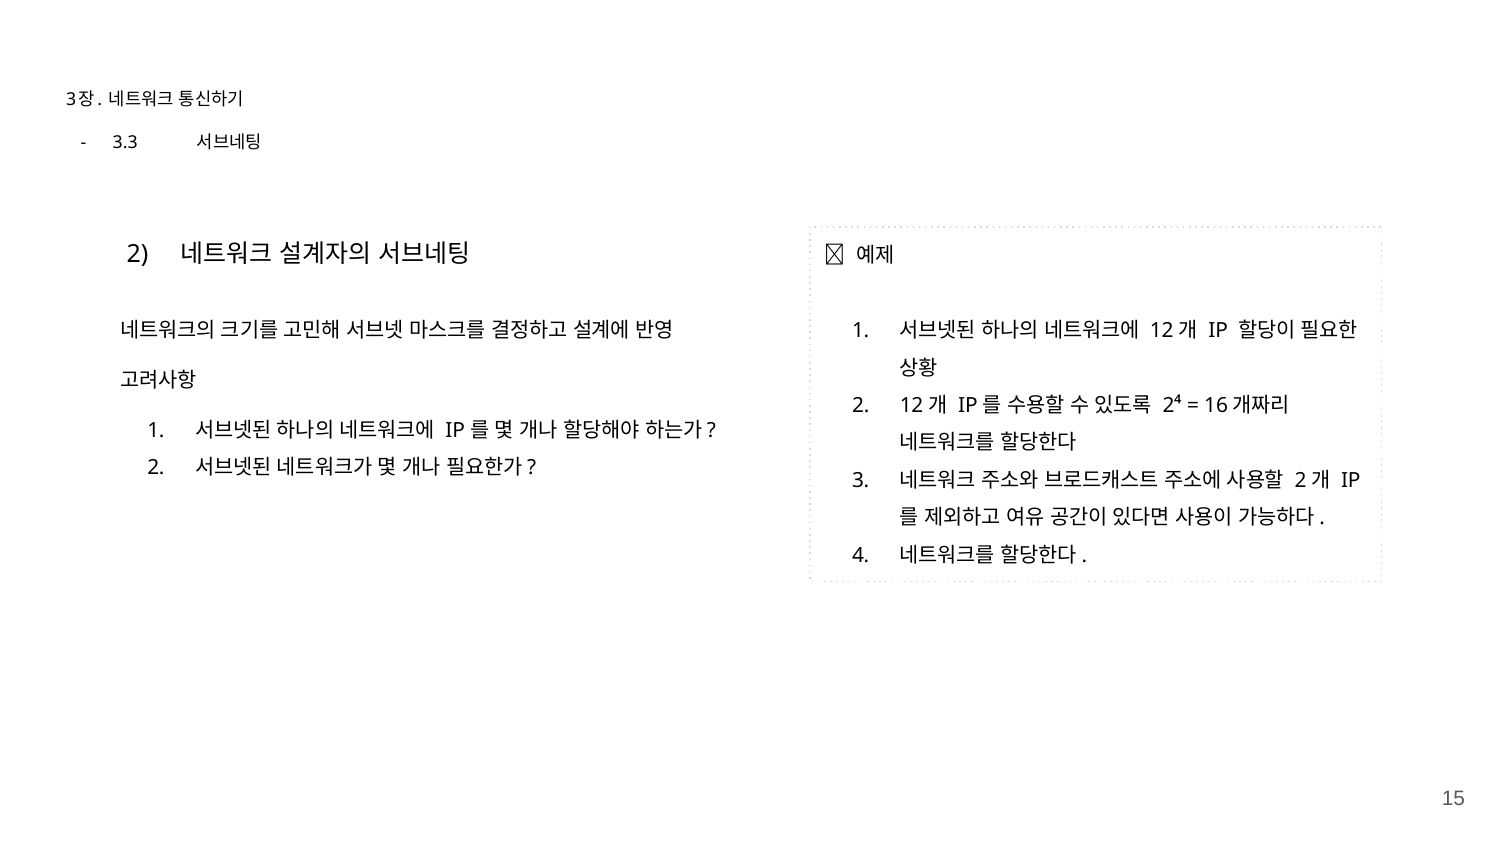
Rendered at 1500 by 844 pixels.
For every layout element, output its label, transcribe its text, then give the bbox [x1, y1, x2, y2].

slide_number ‹#› [1389, 764, 1480, 830]
text_box 2) 네트워크 설계자의 서브네팅 네트워크의 크기를 고민해 서브넷 마스크를 결정하고 설계에 반영 고려사항 서브넷된 하나의 네트워크에 IP를 몇 개나 할당해야 하는가? 서브넷된 네트워크가 몇 개나 필요한가? [105, 222, 791, 560]
title 3장. 네트워크 통신하기 3.3 서브네팅 [51, 72, 1449, 167]
text_box 💡 예제 서브넷된 하나의 네트워크에 12개 IP 할당이 필요한 상황 12개 IP를 수용할 수 있도록 2⁴ = 16개짜리 네트워크를 할당한다 네트워크 주소와 브로드캐스트 주소에 사용할 2개 IP를 제외하고 여유 공간이 있다면 사용이 가능하다. 네트워크를 할당한다. [809, 226, 1382, 582]
